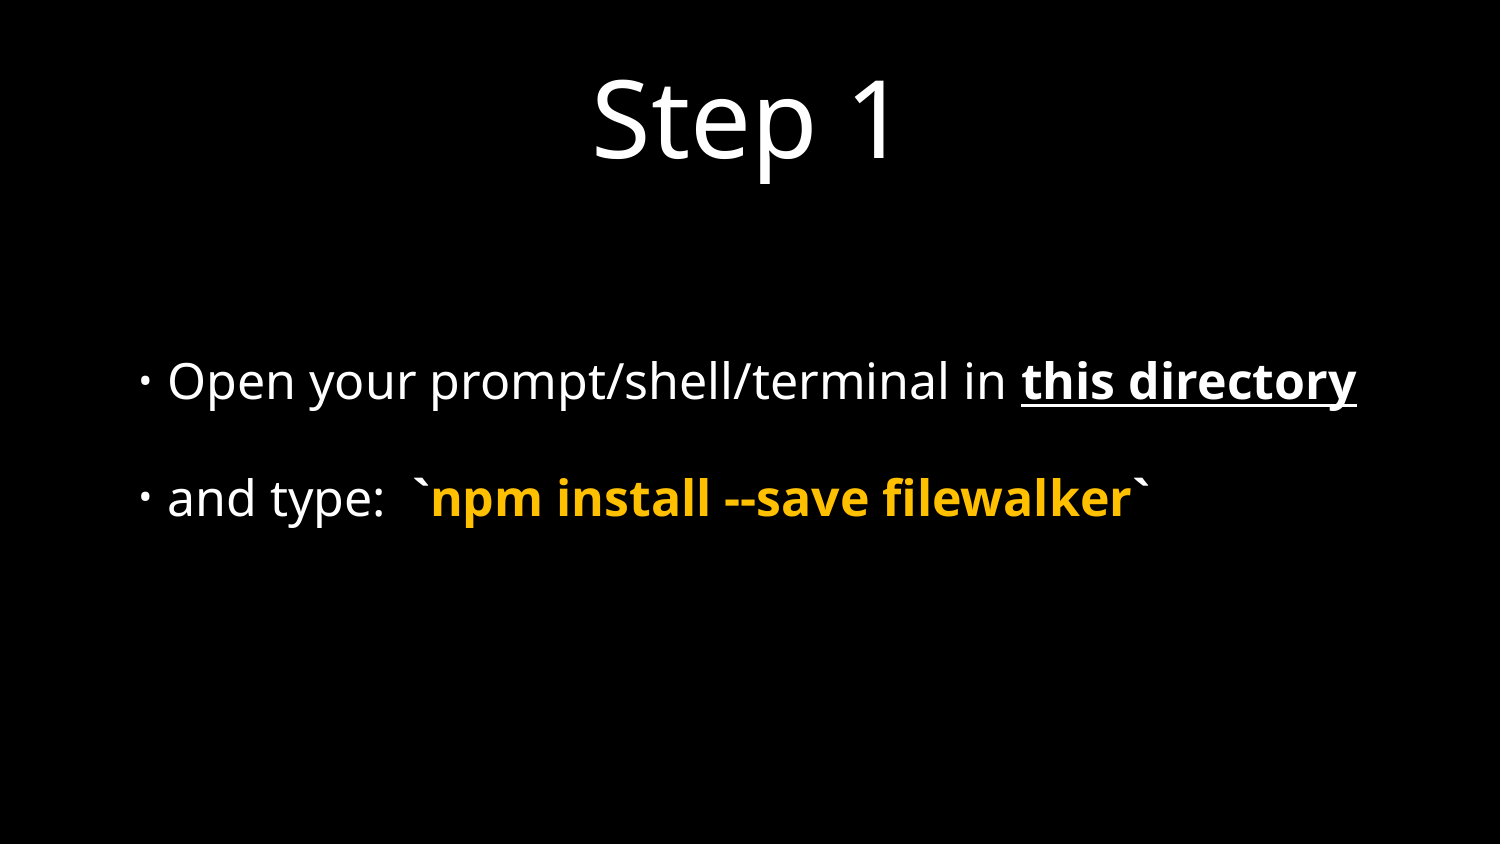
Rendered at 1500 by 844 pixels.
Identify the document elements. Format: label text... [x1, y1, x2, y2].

list Open your prompt/shell/terminal in this directory and type: `npm install --save filewalker` [109, 224, 1391, 768]
title Step 1 [109, 21, 1391, 209]
